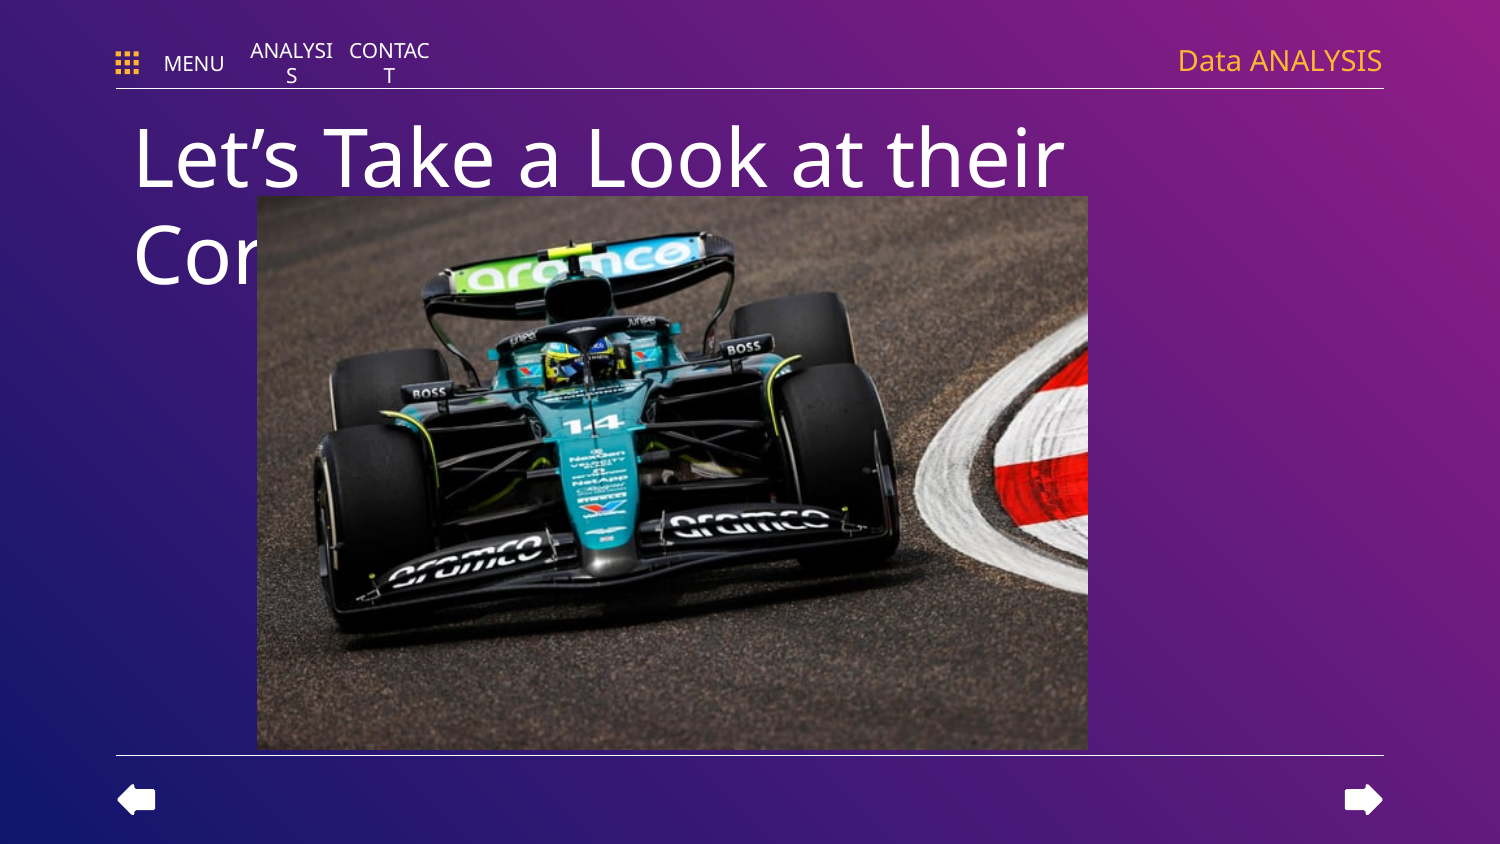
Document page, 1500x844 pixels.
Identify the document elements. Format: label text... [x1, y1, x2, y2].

text_box ANALYSIS [248, 45, 335, 81]
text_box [115, 50, 139, 75]
text_box [117, 784, 156, 816]
text_box MENU [151, 45, 237, 81]
picture [257, 196, 1088, 750]
text_box Data ANALYSIS [1158, 34, 1383, 85]
text_box [1344, 784, 1383, 816]
title Let’s Take a Look at their Corelation [117, 90, 1383, 191]
text_box CONTACT [346, 45, 433, 81]
text_box [109, 45, 145, 81]
